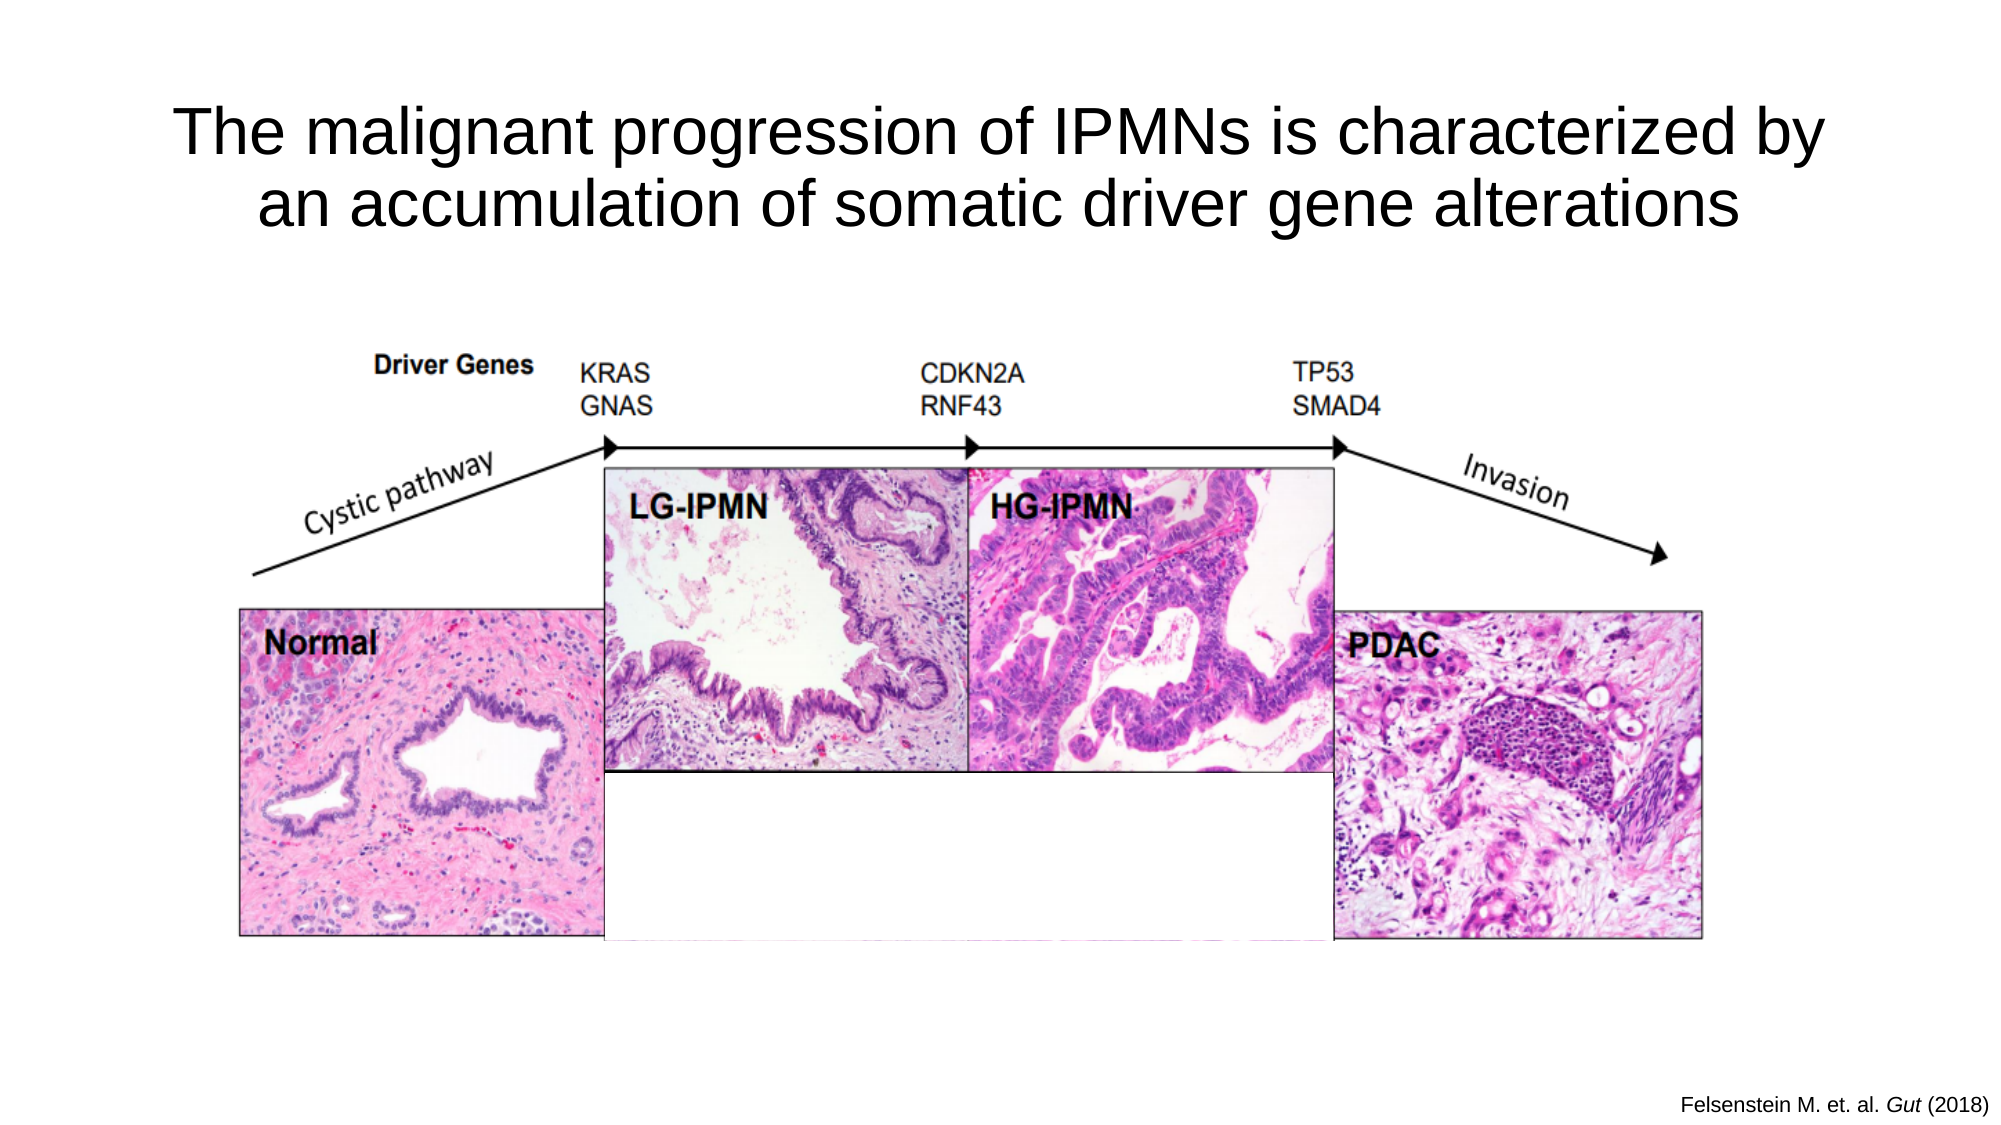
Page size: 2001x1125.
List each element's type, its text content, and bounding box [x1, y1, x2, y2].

text_box Felsenstein M. et. al. Gut (2018) [1665, 1083, 2000, 1125]
title The malignant progression of IPMNs is characterized by an accumulation of somatic driver gene alterations [137, 59, 1863, 278]
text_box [184, 290, 1780, 941]
